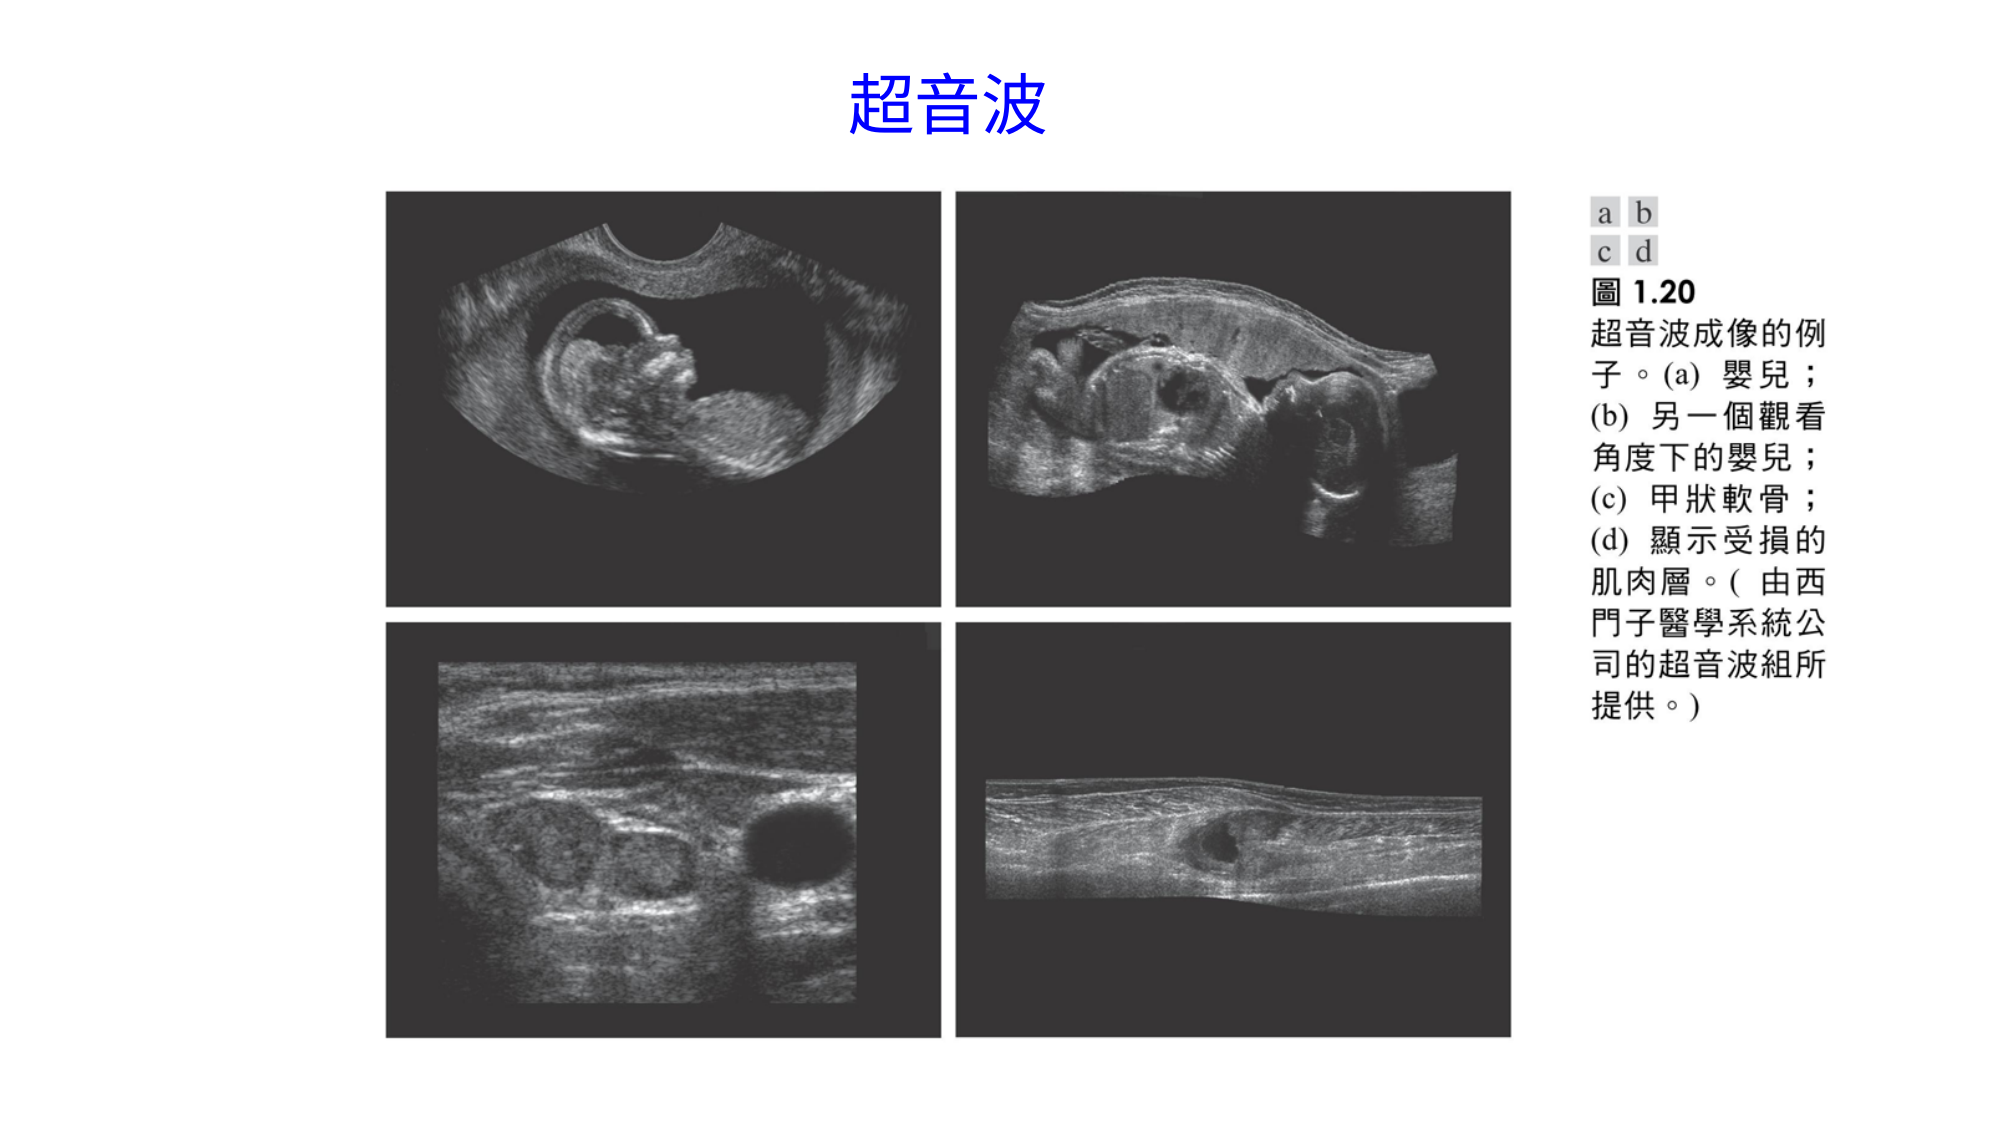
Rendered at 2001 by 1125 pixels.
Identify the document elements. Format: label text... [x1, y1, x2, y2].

picture [374, 178, 1846, 1048]
text_box 超音波 [0, 55, 1897, 150]
